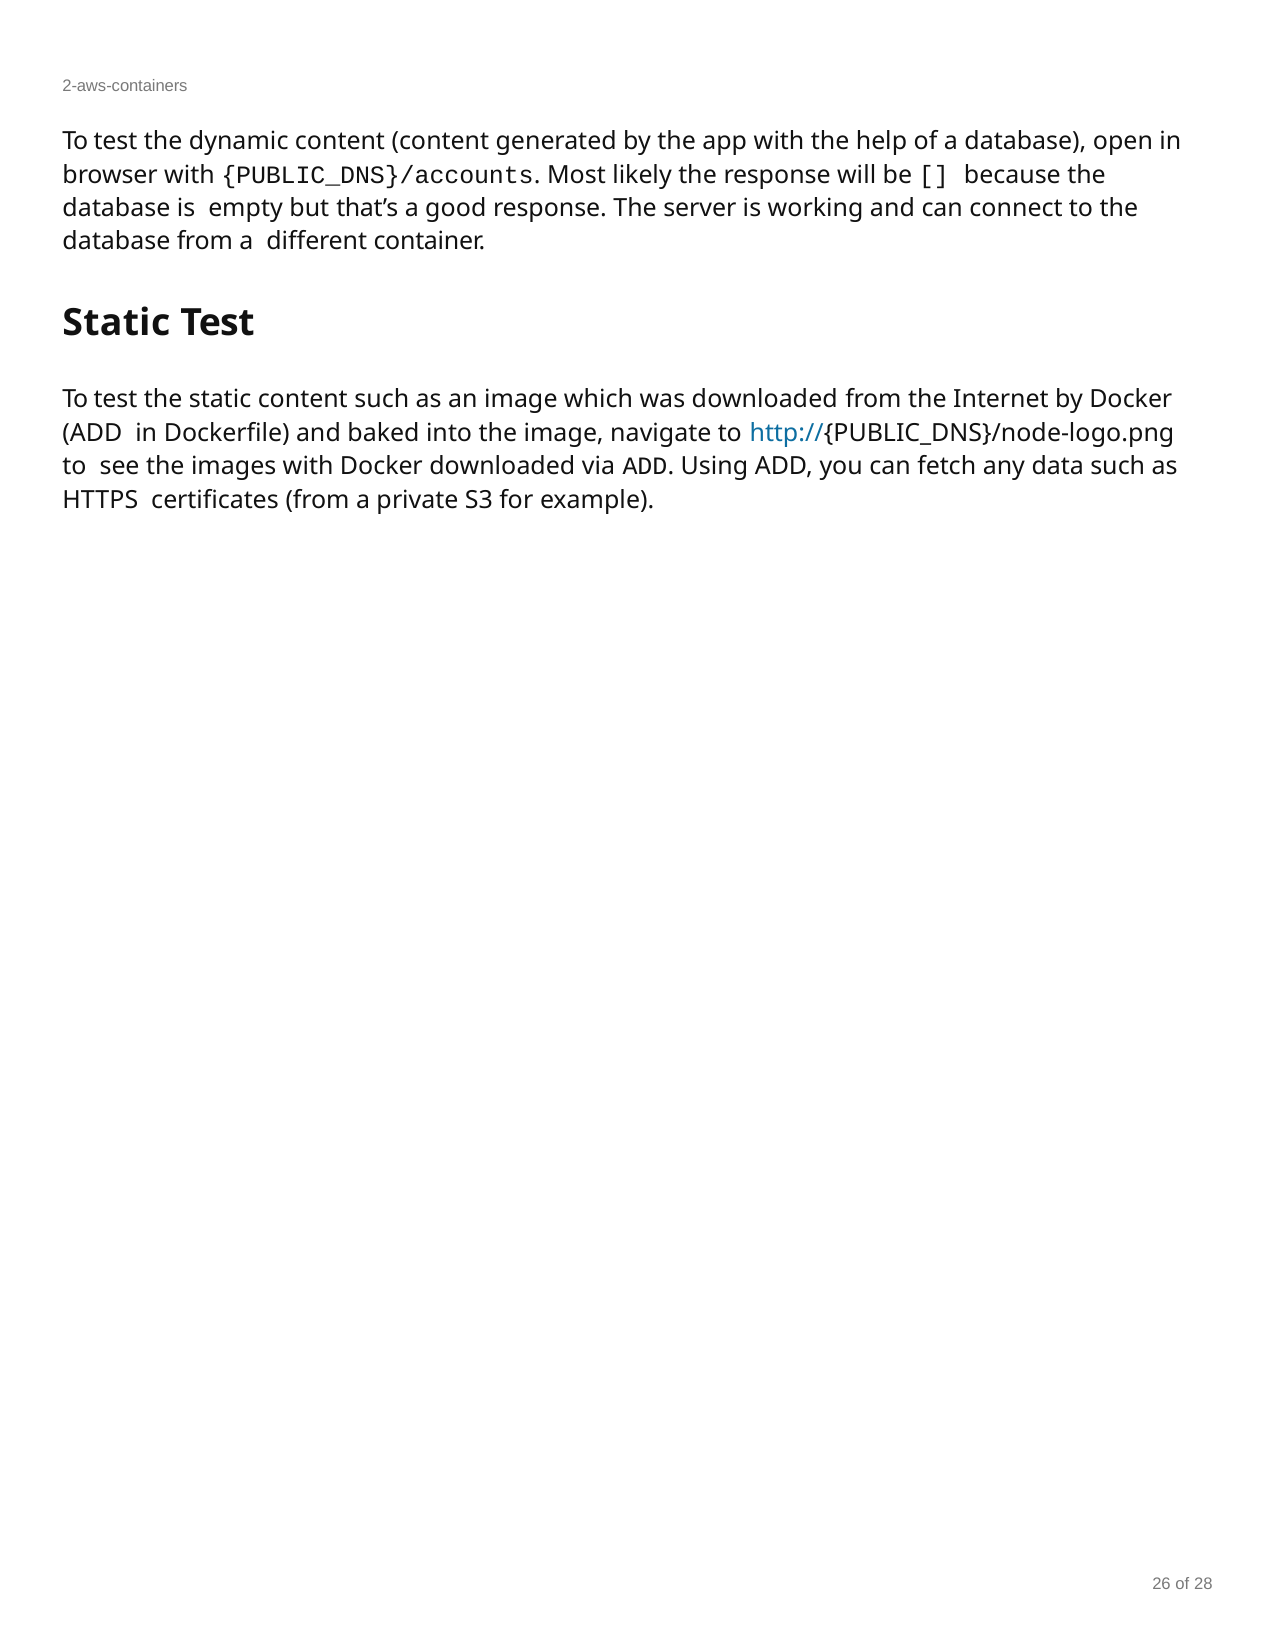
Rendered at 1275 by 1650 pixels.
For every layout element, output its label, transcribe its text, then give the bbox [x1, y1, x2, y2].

text_box To test the static content such as an image which was downloaded from the Internet by Docker (ADD in Dockerfile) and baked into the image, navigate to http://{PUBLIC_DNS}/node-logo.png to see the images with Docker downloaded via ADD. Using ADD, you can fetch any data such as HTTPS certificates (from a private S3 for example). [60, 377, 1203, 514]
text_box 2-aws-containers [60, 72, 192, 95]
text_box Static Test [60, 294, 257, 343]
text_box To test the dynamic content (content generated by the app with the help of a database), open in browser with {PUBLIC_DNS}/accounts. Most likely the response will be [] because the database is empty but that’s a good response. The server is working and can connect to the database from a diﬀerent container. [60, 119, 1210, 255]
slide_number 26 of 28 [1148, 1574, 1215, 1650]
